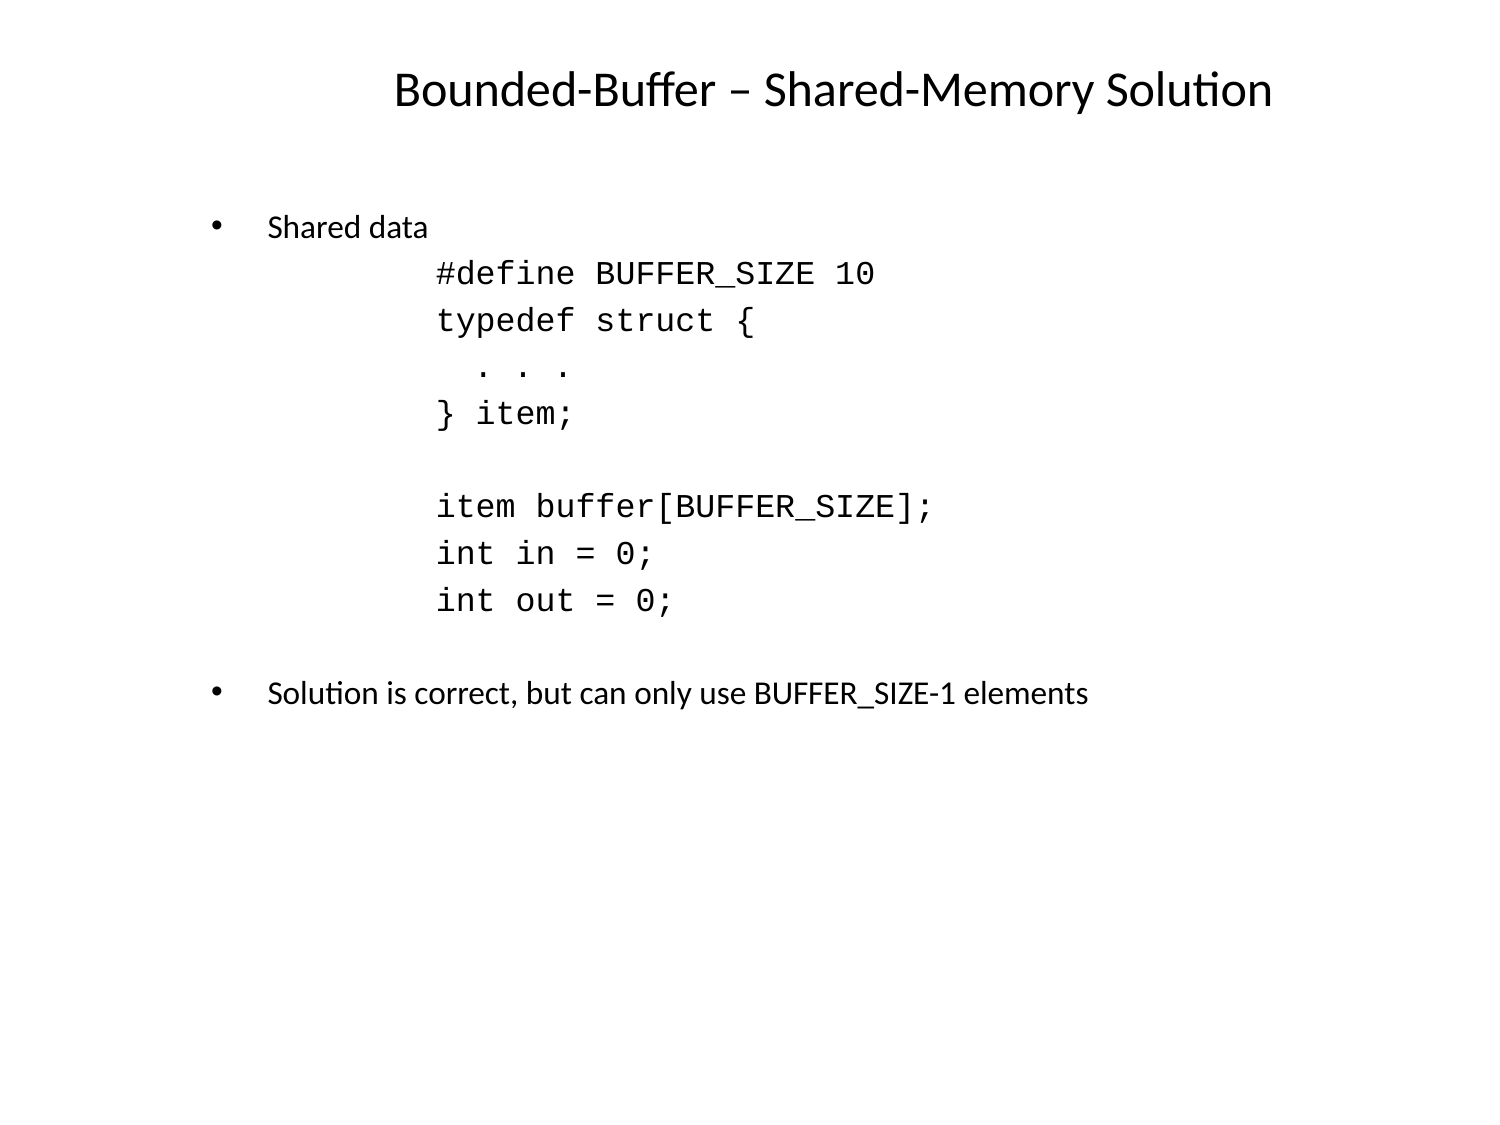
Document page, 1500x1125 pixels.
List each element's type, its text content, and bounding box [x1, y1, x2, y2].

title Bounded-Buffer – Shared-Memory Solution [171, 49, 1497, 125]
list Shared data #define BUFFER_SIZE 10 typedef struct { . . . } item; item buffer[BUFFER_SIZE]; int in = 0; int out = 0; Solution is correct, but can only use BUFFER_SIZE-1 elements [196, 197, 1366, 969]
